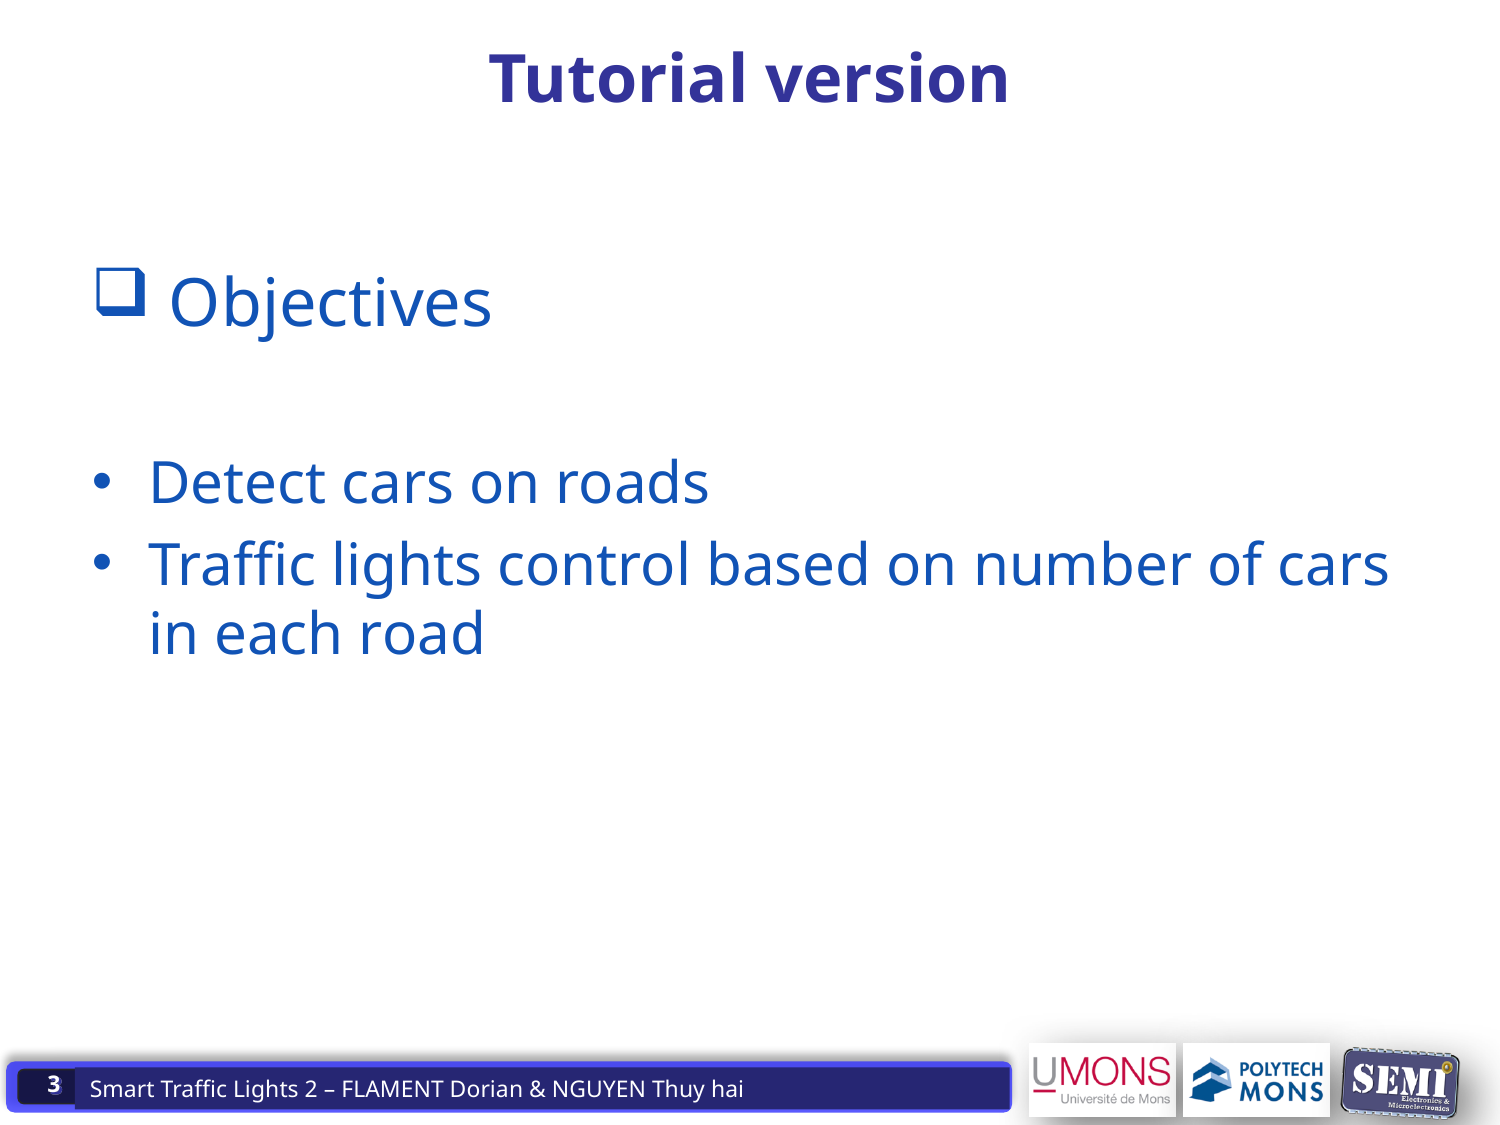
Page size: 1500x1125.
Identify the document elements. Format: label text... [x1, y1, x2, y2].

list Objectives Detect cars on roads Traffic lights control based on number of cars in each road [76, 252, 1428, 996]
text_box Smart Traffic Lights 2 – FLAMENT Dorian & NGUYEN Thuy hai [74, 1067, 1010, 1110]
title Tutorial version [74, 27, 1426, 216]
picture [1029, 1043, 1176, 1117]
picture [1340, 1046, 1461, 1120]
picture [1183, 1043, 1330, 1117]
slide_number 3 [0, 1059, 111, 1111]
